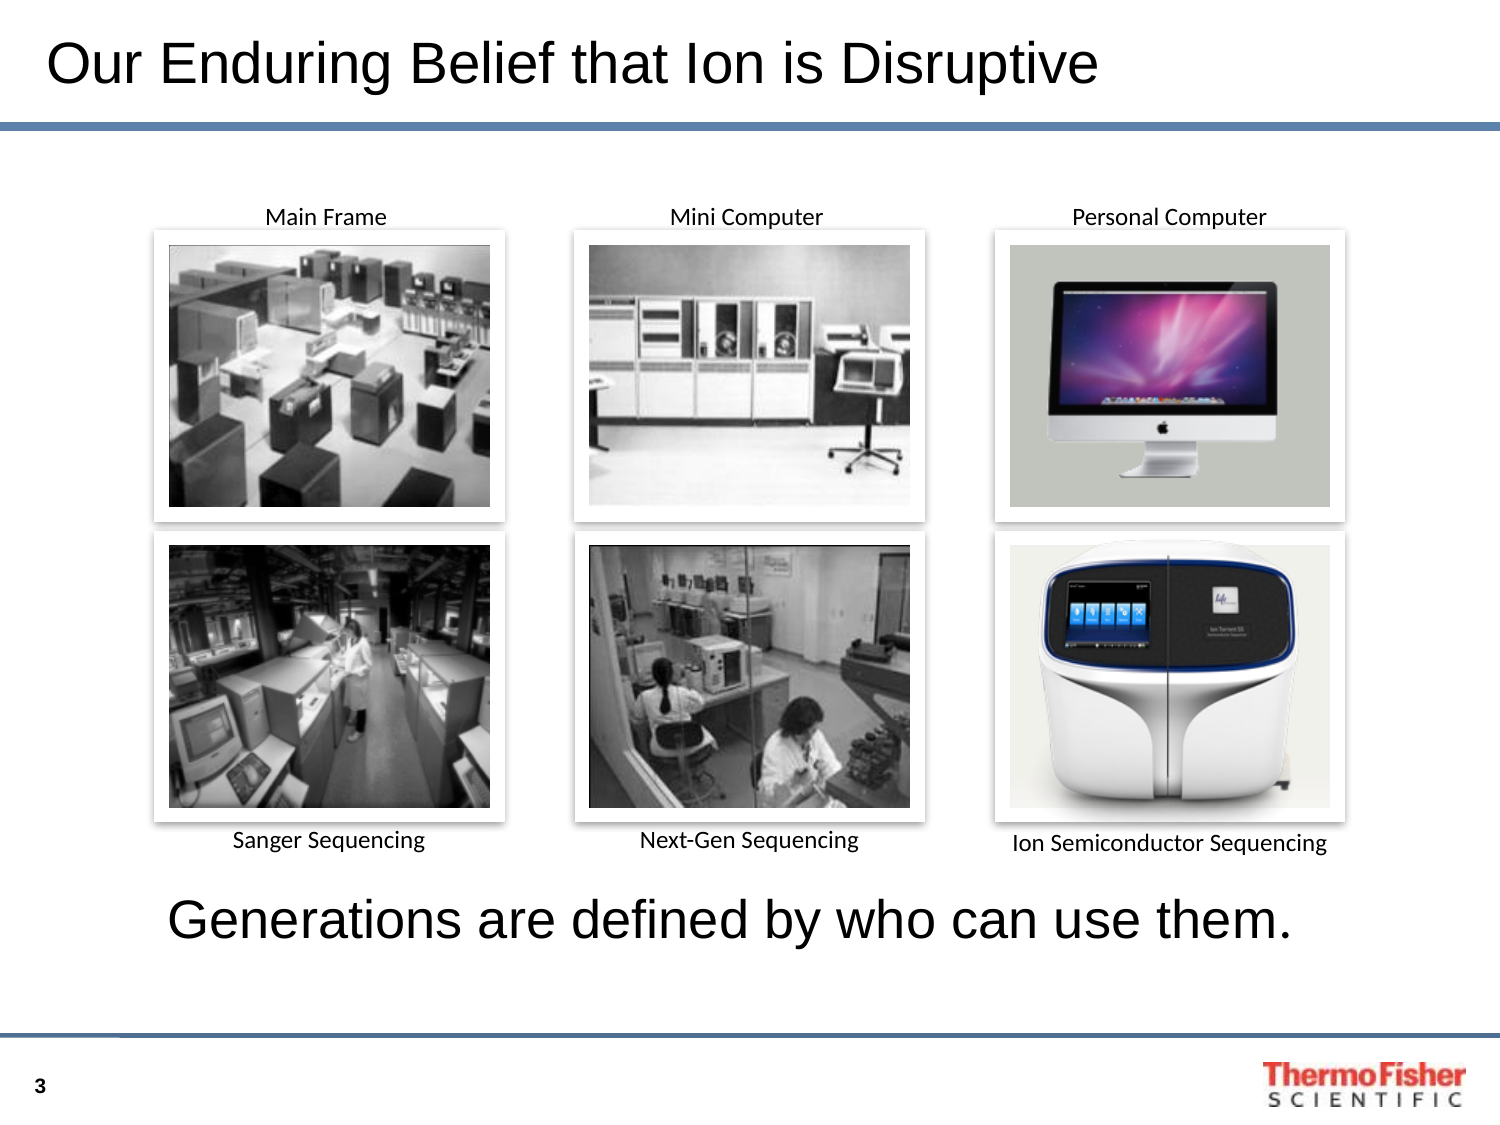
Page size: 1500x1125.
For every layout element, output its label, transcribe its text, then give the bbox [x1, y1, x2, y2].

picture [588, 544, 911, 808]
picture [168, 244, 491, 508]
text_box Mini Computer [649, 200, 850, 231]
title Our Enduring Belief that Ion is Disruptive [38, 5, 1399, 122]
picture [168, 544, 491, 808]
text_box Generations are defined by who can use them. [167, 884, 1293, 950]
picture [966, 244, 1376, 855]
text_box Sanger Sequencing [210, 823, 449, 854]
text_box Personal Computer [1051, 200, 1289, 227]
text_box Next-Gen Sequencing [640, 823, 860, 854]
picture [588, 244, 911, 508]
text_box Main Frame [254, 200, 405, 231]
picture [1263, 1062, 1466, 1107]
